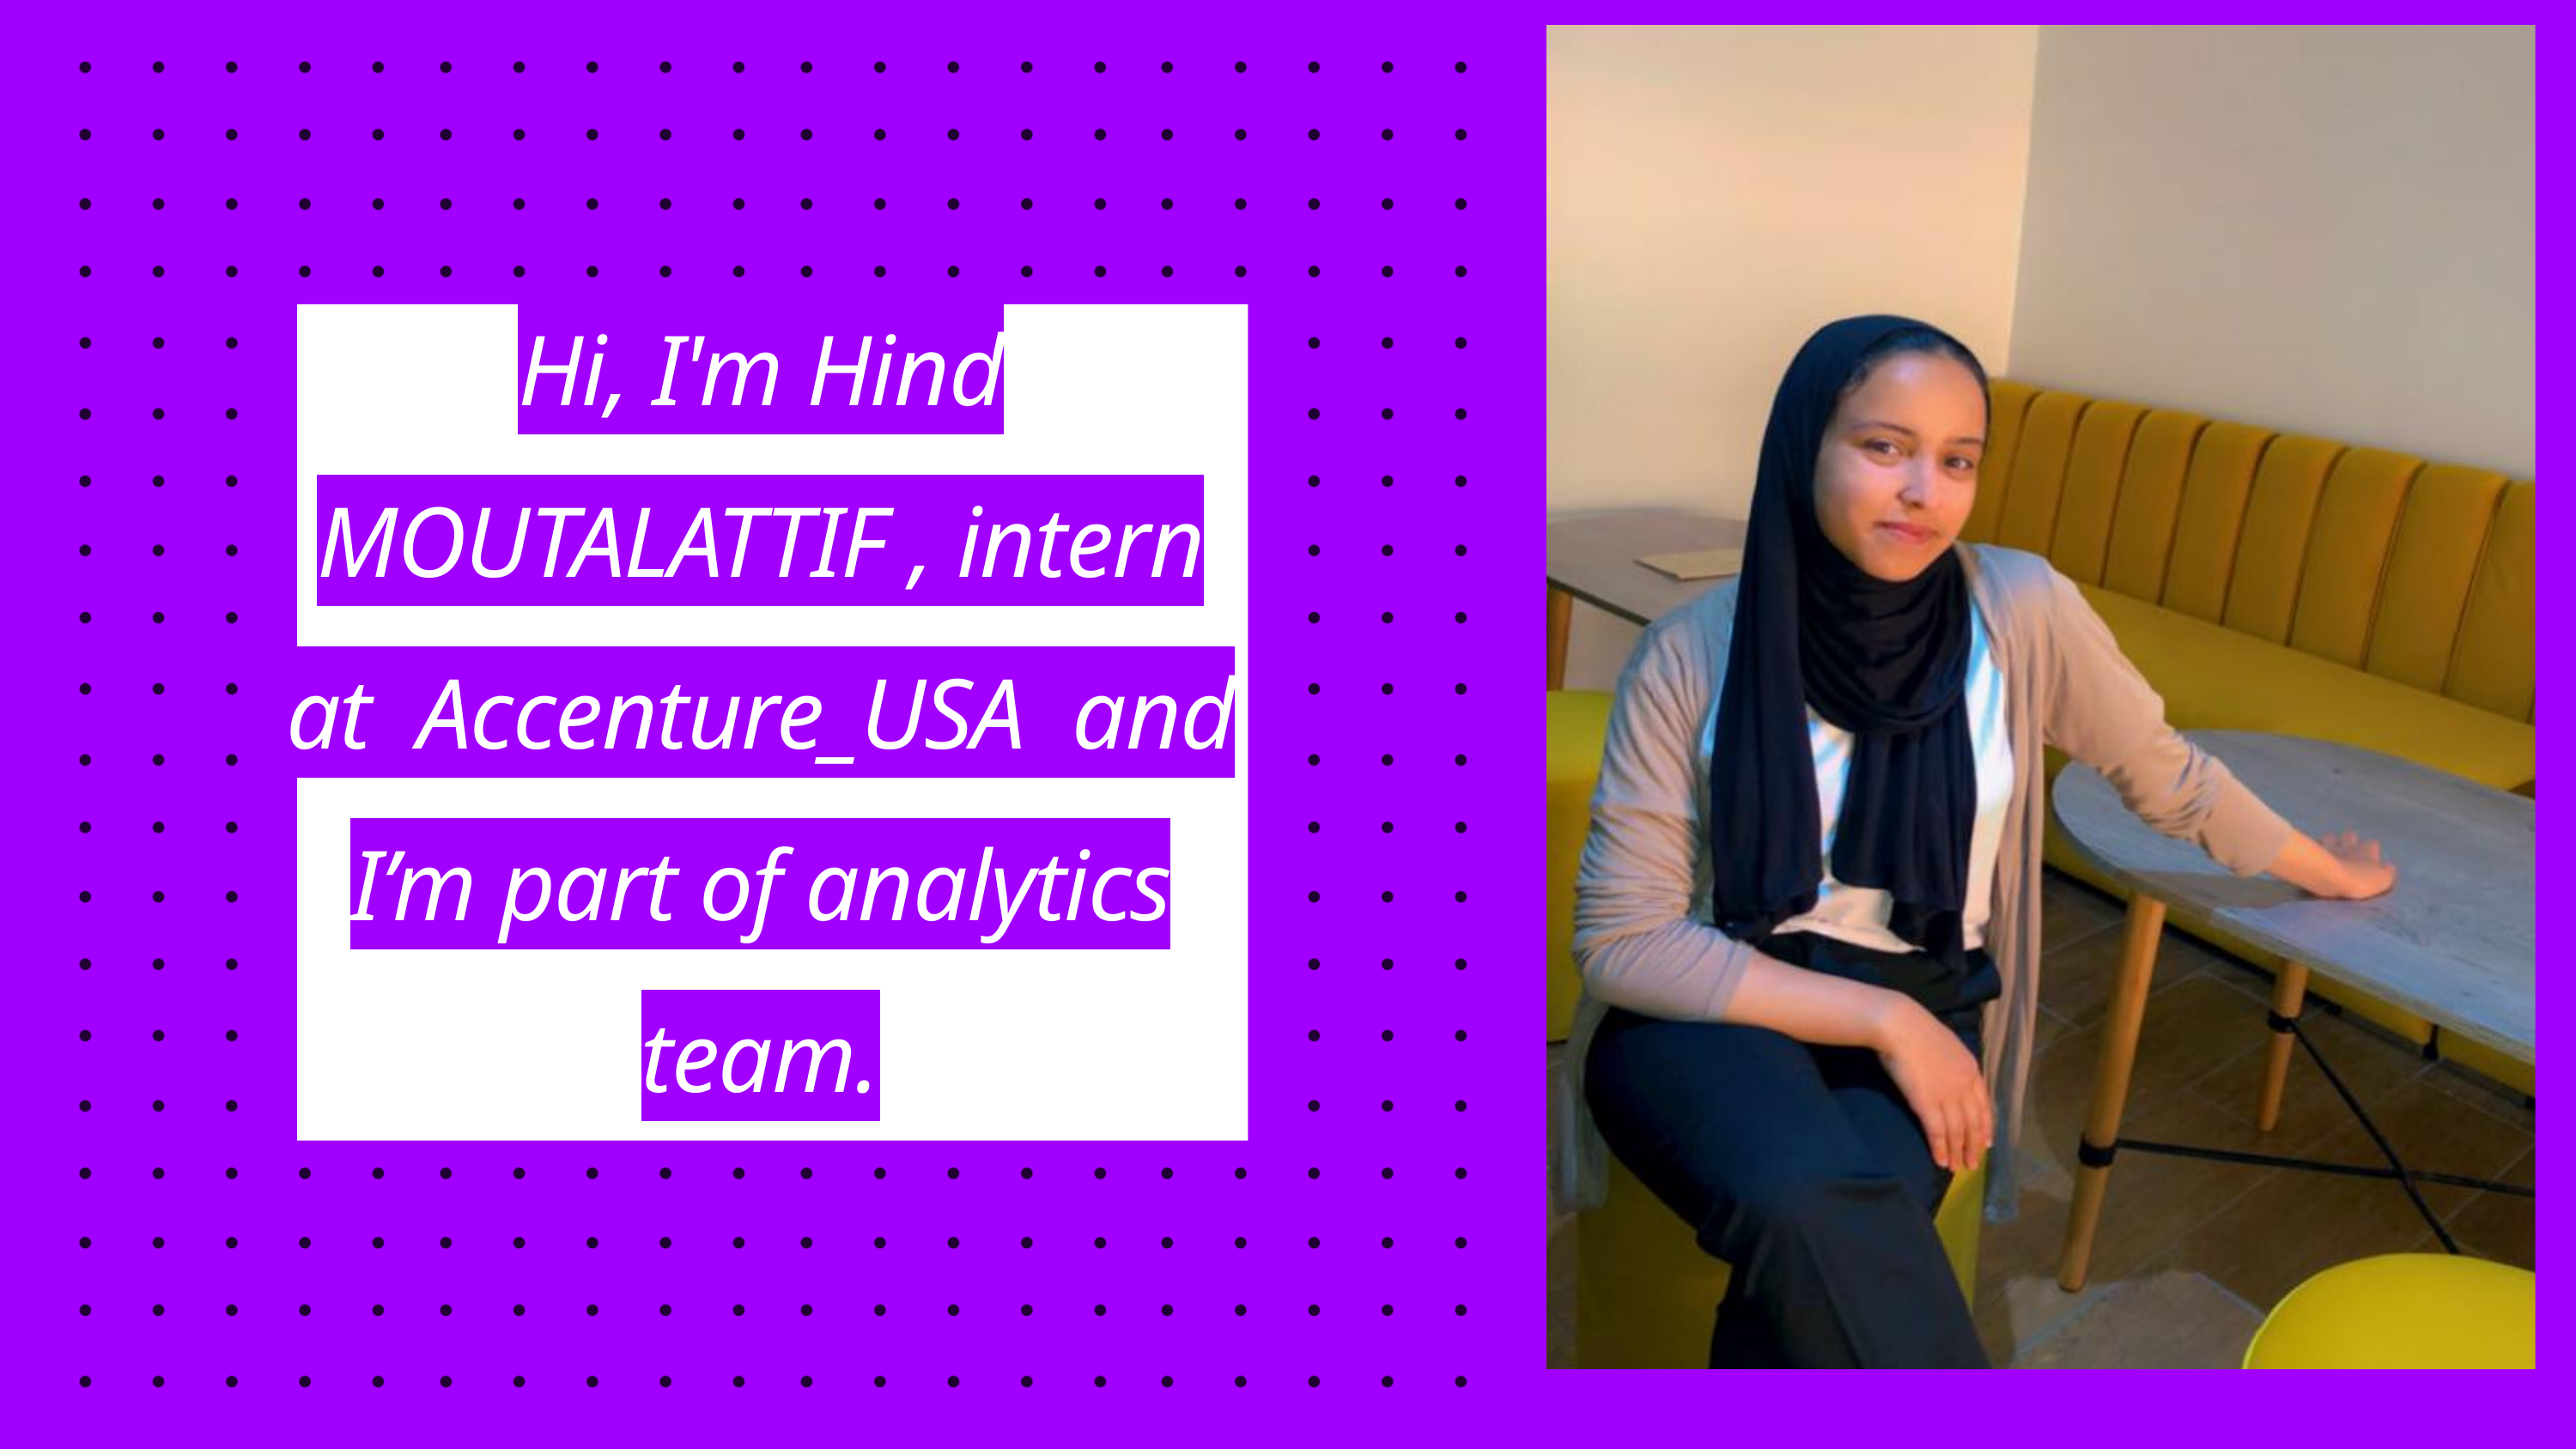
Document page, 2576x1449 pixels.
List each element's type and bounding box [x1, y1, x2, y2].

text_box [70, 57, 1472, 1391]
picture [1546, 25, 2536, 1369]
